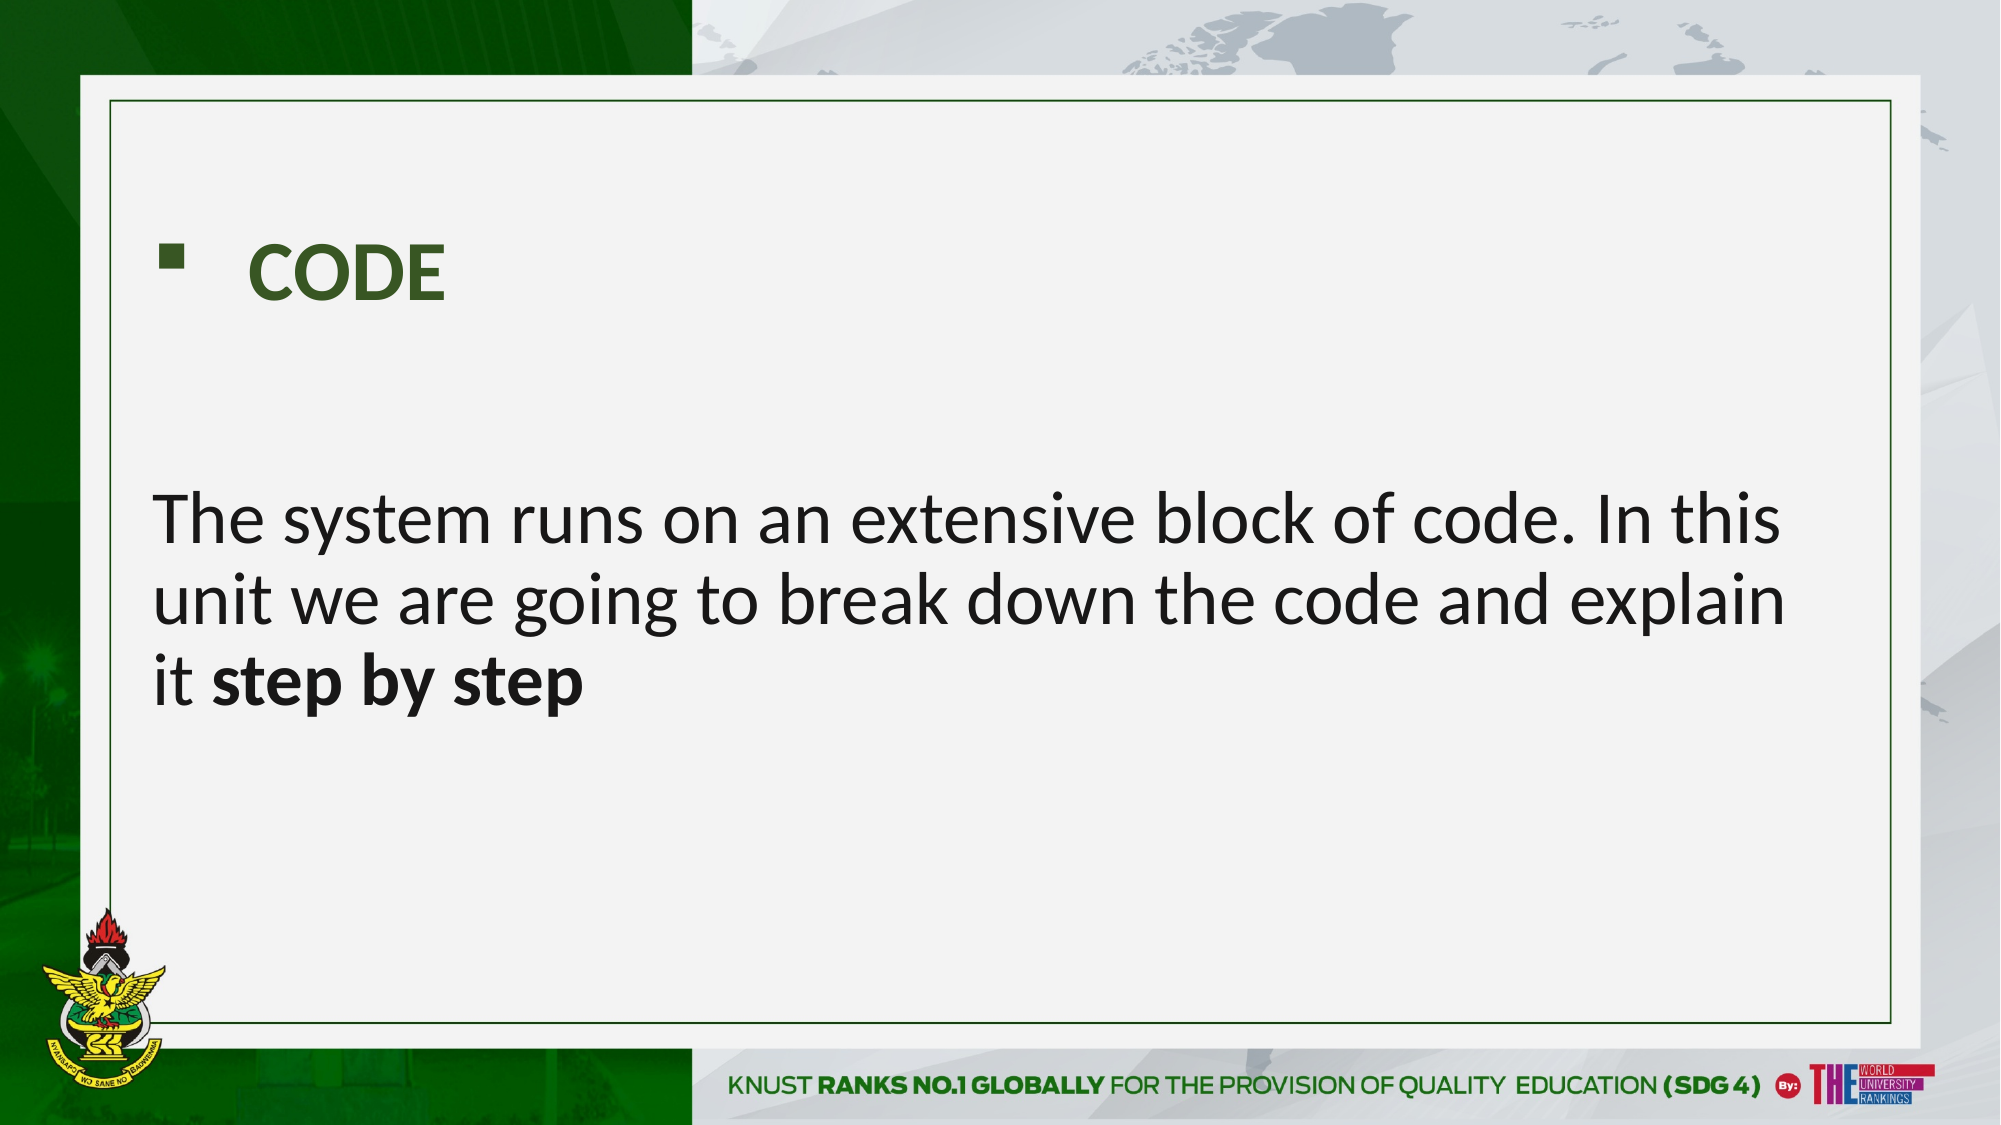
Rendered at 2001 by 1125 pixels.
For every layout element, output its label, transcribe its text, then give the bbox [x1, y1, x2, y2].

title CODE [137, 218, 1863, 327]
list The system runs on an extensive block of code. In this unit we are going to break down the code and explain it step by step [137, 471, 1863, 700]
picture [0, 0, 2001, 1125]
